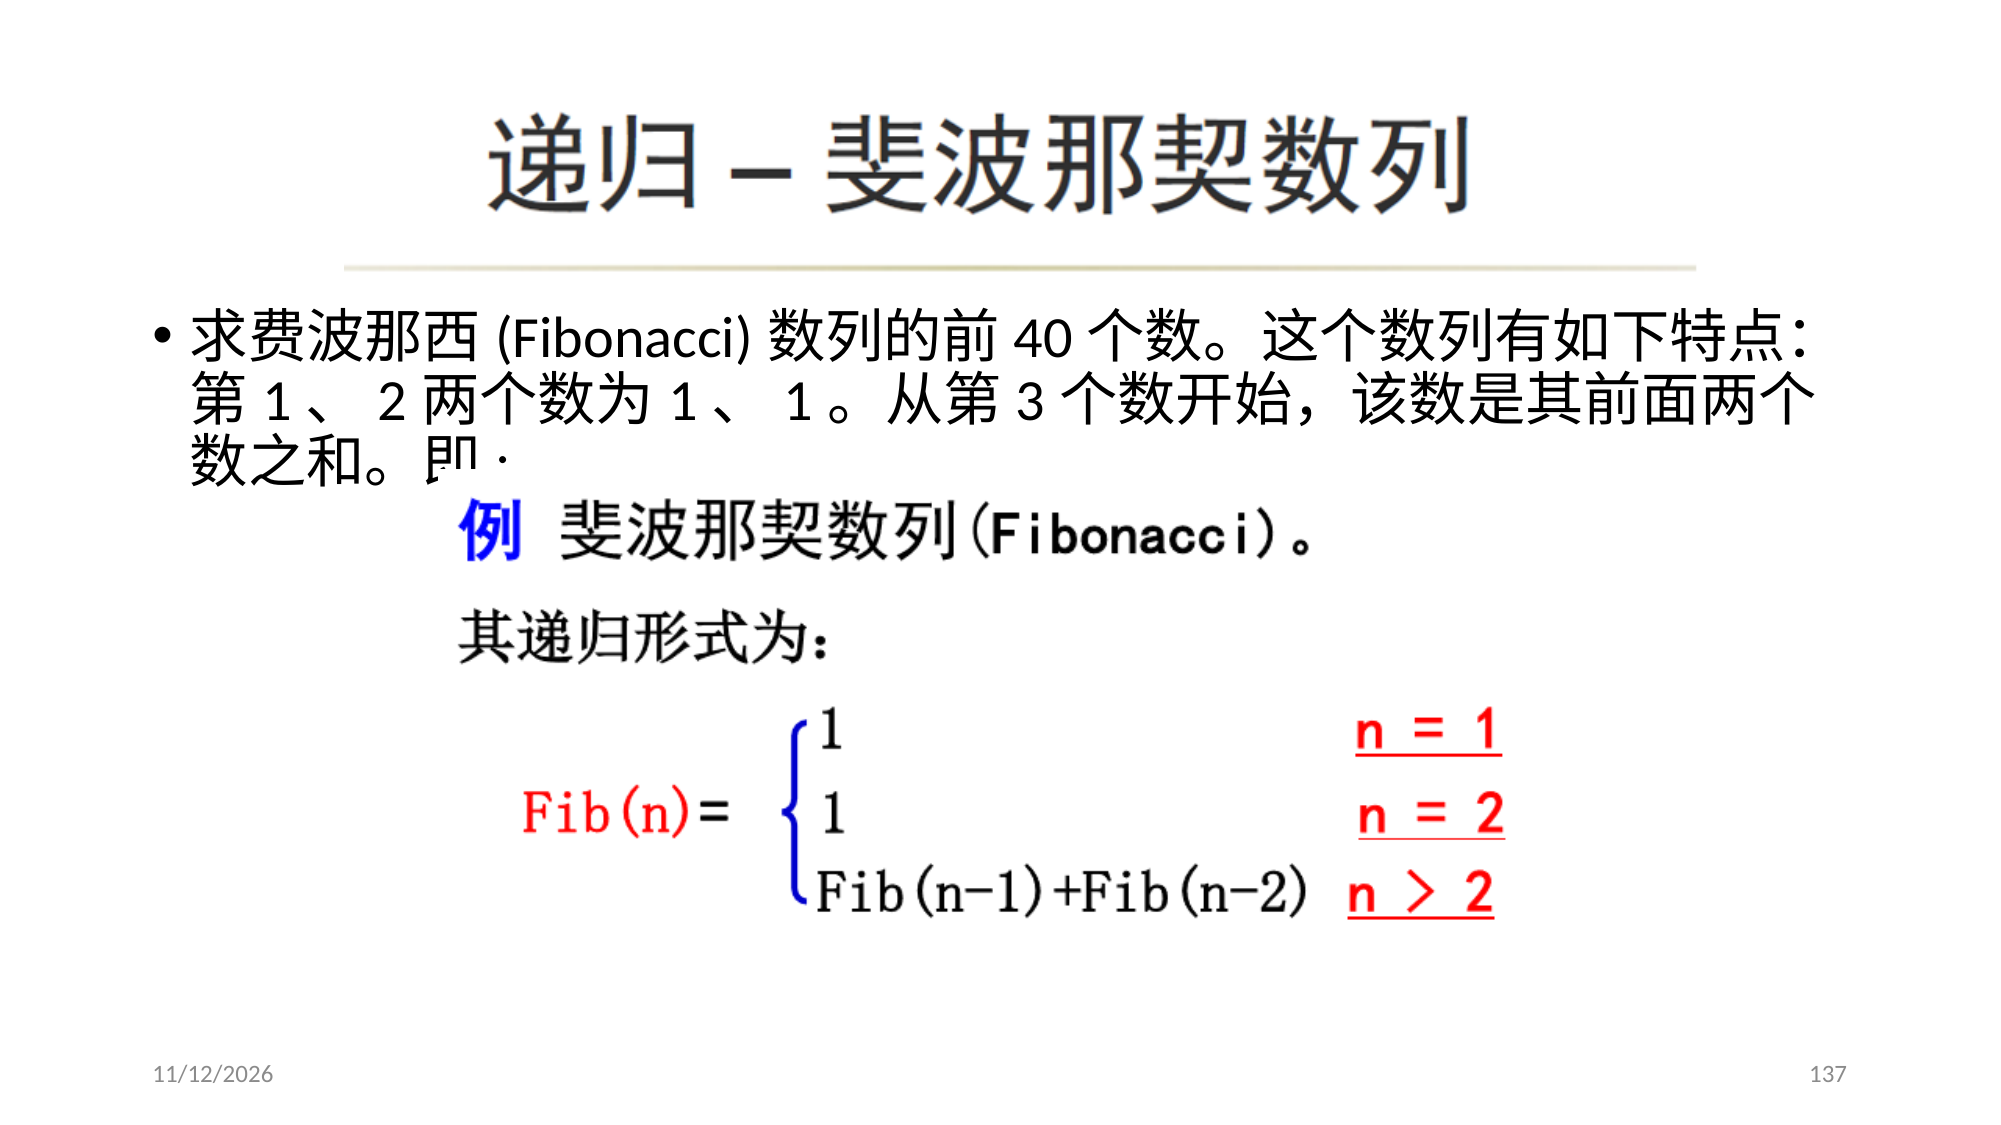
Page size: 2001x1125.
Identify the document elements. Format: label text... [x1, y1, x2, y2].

picture [344, 80, 1698, 278]
list 求费波那西(Fibonacci)数列的前40个数。这个数列有如下特点：第1、2两个数为1、1。从第3个数开始，该数是其前面两个数之和。即: [137, 299, 1863, 1014]
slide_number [137, 1042, 588, 1103]
picture [438, 469, 1562, 959]
slide_number 137 [1412, 1042, 1863, 1103]
